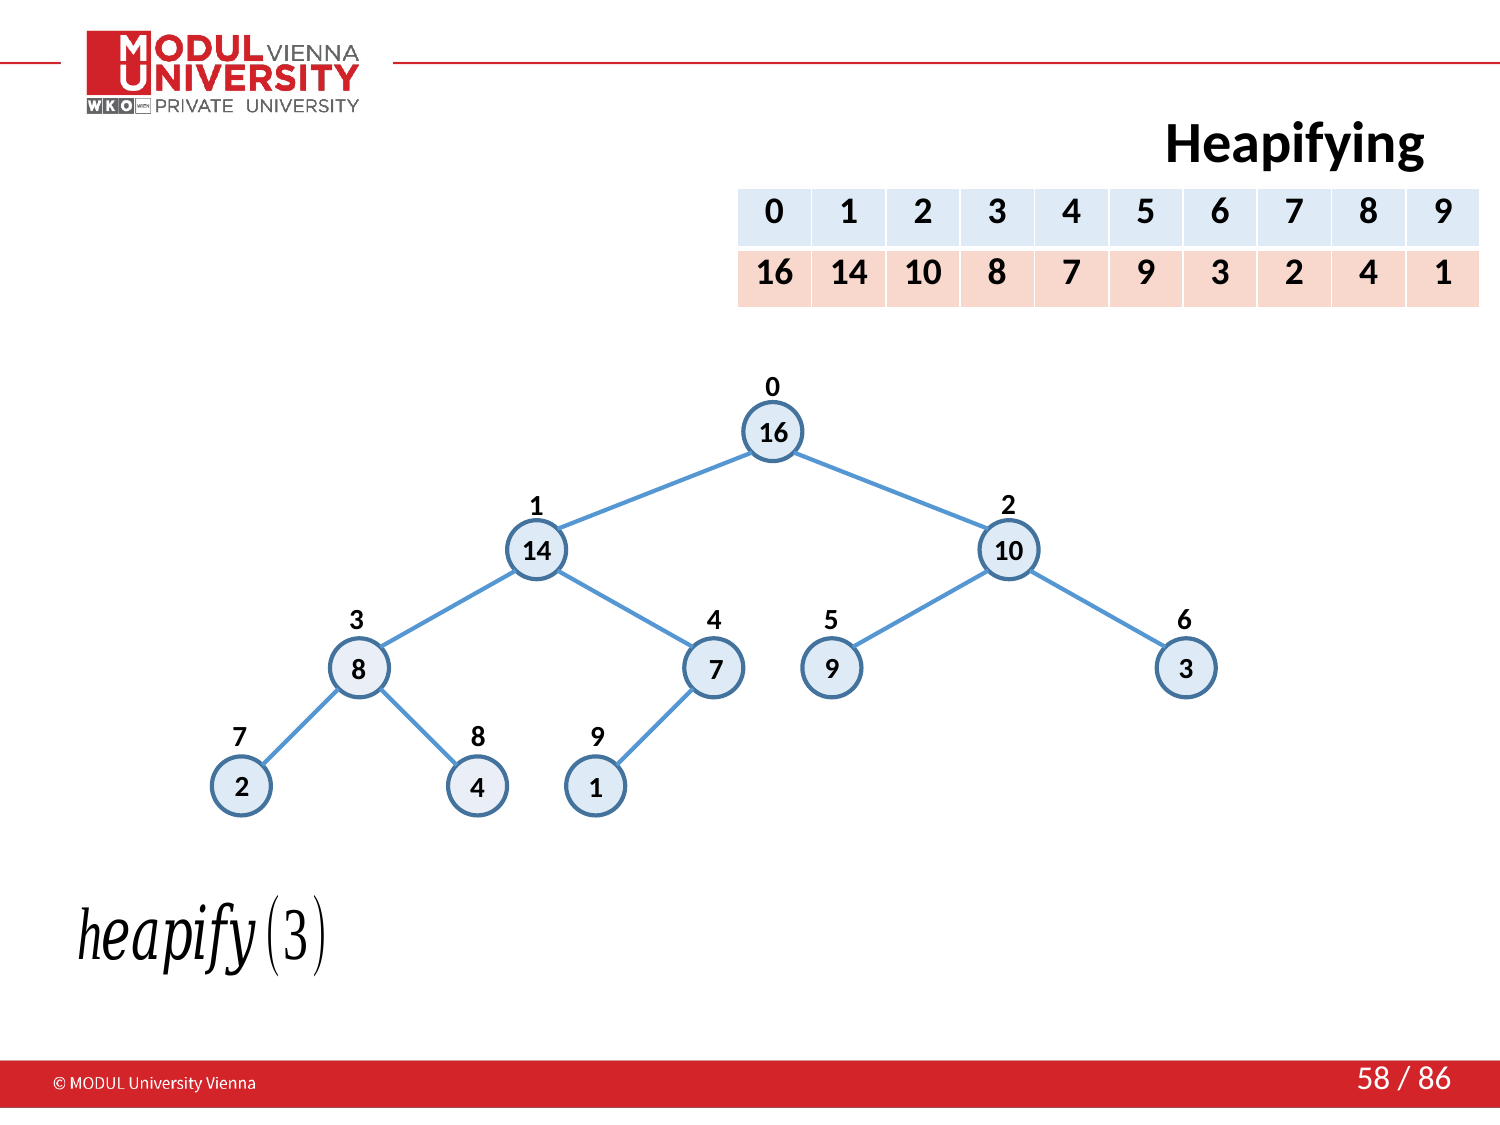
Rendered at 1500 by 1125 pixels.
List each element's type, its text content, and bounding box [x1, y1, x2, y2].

text_box 6 [1170, 593, 1207, 643]
text_box [327, 646, 336, 687]
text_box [852, 570, 989, 648]
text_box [1029, 570, 1166, 648]
text_box 1 [573, 760, 618, 811]
text_box [698, 693, 733, 700]
text_box [458, 811, 497, 818]
table_header 2 [1258, 251, 1331, 307]
text_box 7 [694, 642, 739, 693]
table_header 2 [887, 189, 959, 246]
table_header 3 [961, 189, 1034, 246]
table_header 7 [1035, 251, 1108, 307]
table_header 8 [961, 251, 1034, 307]
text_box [380, 570, 516, 648]
table_header 10 [887, 251, 959, 307]
text_box 9 [809, 643, 855, 692]
table_header 3 [1184, 251, 1256, 307]
text_box [445, 774, 455, 809]
text_box [739, 648, 746, 687]
text_box [992, 575, 1024, 582]
table_header 14 [812, 251, 885, 307]
text_box 2 [992, 477, 1031, 528]
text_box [557, 452, 753, 530]
text_box [1165, 692, 1207, 700]
text_box [855, 656, 864, 690]
text_box [343, 693, 376, 700]
text_box 9 [575, 710, 611, 760]
text_box [800, 646, 809, 690]
picture [0, 0, 1500, 1125]
table_header 6 [1184, 189, 1256, 246]
text_box 2 [219, 760, 265, 810]
text_box 5 [808, 593, 847, 643]
text_box [520, 575, 552, 582]
table_header 7 [1258, 189, 1331, 246]
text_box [380, 688, 457, 766]
text_box 8 [336, 643, 381, 693]
text_box 10 [978, 524, 1039, 575]
text_box [811, 692, 853, 700]
table_header 0 [738, 189, 811, 246]
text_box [616, 688, 694, 766]
text_box [564, 763, 573, 808]
text_box [576, 811, 615, 818]
table_header 16 [738, 251, 811, 307]
text_box [209, 763, 219, 809]
text_box 3 [334, 593, 375, 643]
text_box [557, 570, 694, 648]
text_box 4 [698, 593, 737, 643]
table_header 4 [1035, 189, 1108, 246]
text_box 7 [217, 710, 256, 760]
text_box [1154, 656, 1163, 690]
text_box 3 [1163, 641, 1209, 692]
title Heapifying [75, 44, 1425, 233]
text_box [265, 774, 273, 807]
text_box [618, 774, 628, 809]
text_box [1209, 645, 1218, 690]
text_box 1 [513, 478, 553, 529]
table_header 1 [1407, 251, 1479, 307]
text_box [220, 810, 262, 818]
text_box 16 [743, 406, 804, 457]
table_header 4 [1332, 251, 1405, 307]
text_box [261, 688, 339, 766]
text_box 0 [750, 359, 796, 410]
table_header 1 [812, 189, 885, 246]
table_header 8 [1332, 189, 1405, 246]
text_box 8 [462, 710, 501, 760]
text_box [682, 655, 694, 688]
text_box [381, 656, 392, 687]
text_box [793, 452, 989, 530]
text_box 14 [506, 524, 567, 575]
table_header 5 [1110, 189, 1182, 246]
text_box 4 [455, 760, 500, 811]
table_header 9 [1407, 189, 1479, 246]
text_box [756, 457, 788, 464]
text_box [500, 763, 510, 809]
table_header 9 [1110, 251, 1182, 307]
